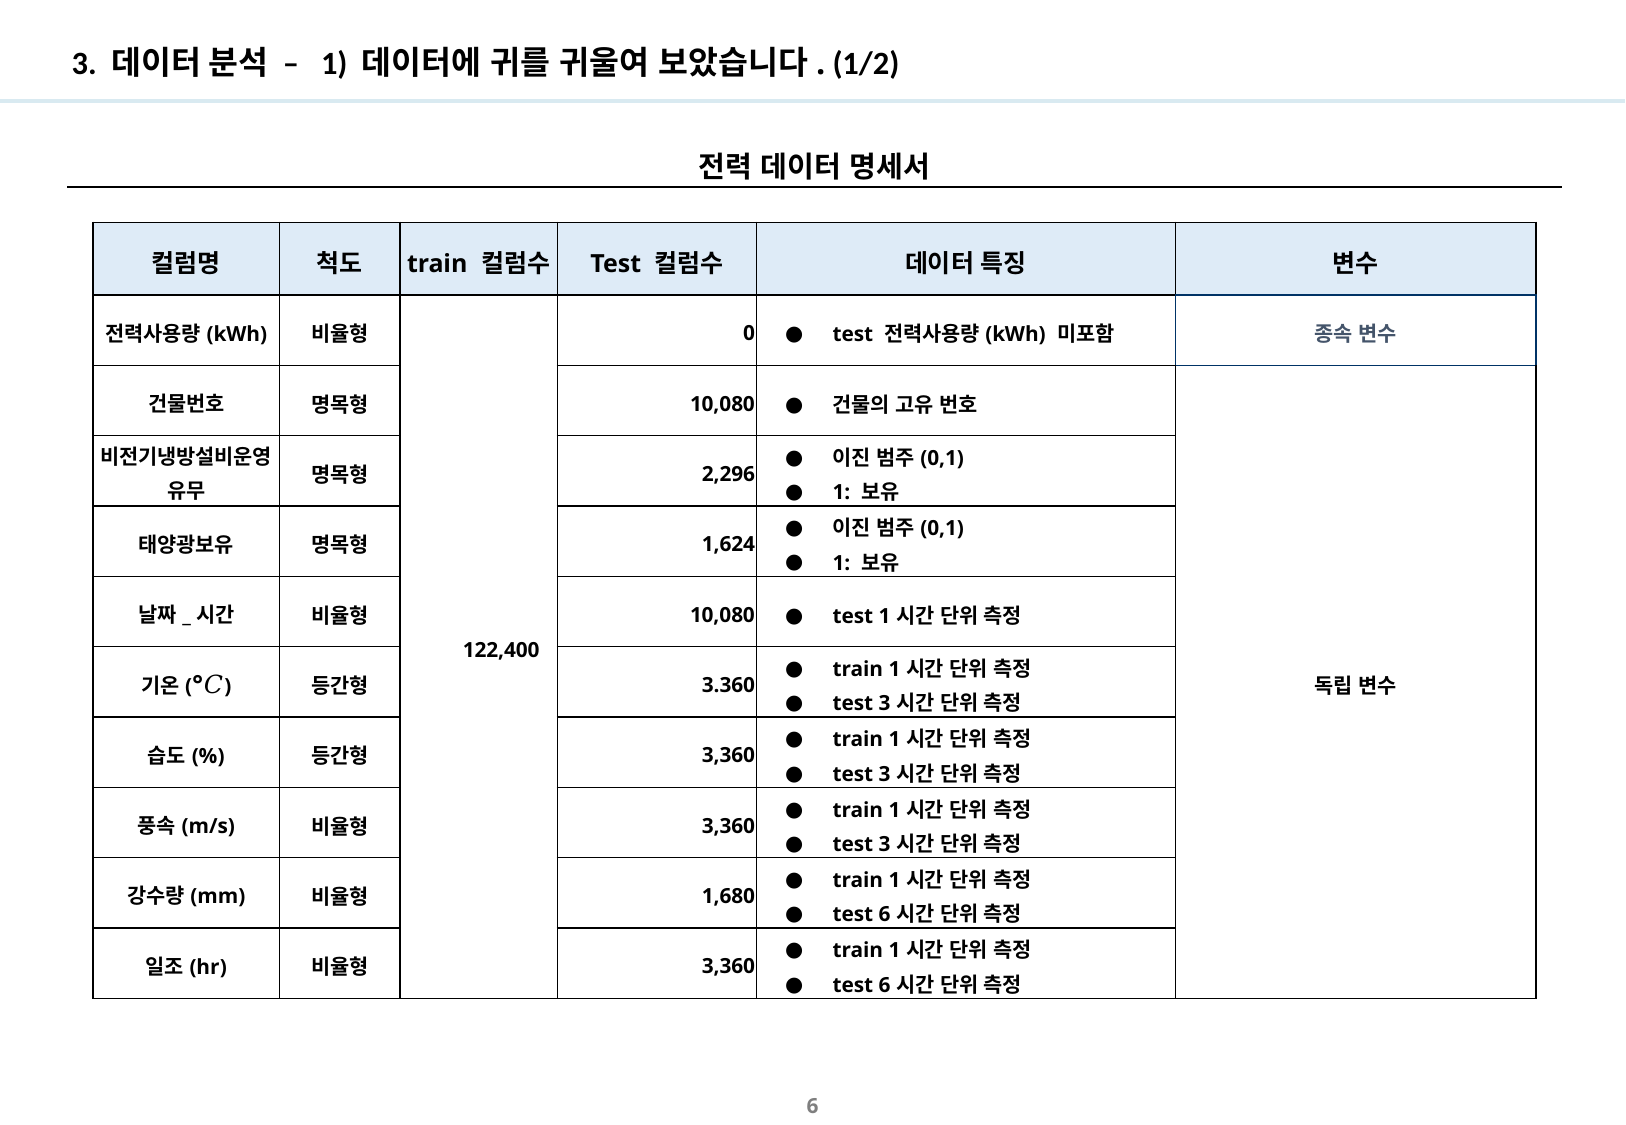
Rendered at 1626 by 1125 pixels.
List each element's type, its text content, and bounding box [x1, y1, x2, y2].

table_cell 3,360 [558, 788, 756, 857]
table_cell 1,624 [558, 507, 756, 576]
table_cell train 1시간 단위 측정 test 6시간 단위 측정 [757, 858, 1175, 927]
table_cell 일조(hr) [94, 929, 279, 998]
table_cell 태양광보유 [94, 507, 279, 576]
table_cell 강수량(mm) [94, 858, 279, 927]
table_header 척도 [280, 223, 399, 294]
table_cell 3,360 [558, 718, 756, 787]
table_cell 비율형 [280, 858, 399, 927]
table_cell 기온(°𝐶) [94, 647, 279, 716]
table_header Test 컬럼수 [558, 223, 756, 294]
table_cell train 1시간 단위 측정 test 3시간 단위 측정 [757, 788, 1175, 857]
table_cell 비율형 [280, 577, 399, 646]
table_header 변수 [1176, 223, 1535, 294]
table_cell test 전력사용량(kWh) 미포함 [757, 296, 1175, 365]
table_cell 명목형 [280, 366, 399, 435]
table_cell train 1시간 단위 측정 test 6시간 단위 측정 [757, 929, 1175, 998]
text_box 전력 데이터 명세서 [67, 133, 1563, 186]
table_cell 122,400 [401, 296, 557, 998]
table_cell 비율형 [280, 788, 399, 857]
table_cell 등간형 [280, 718, 399, 787]
table_cell 3.360 [558, 647, 756, 716]
table_cell 이진 범주(0,1) 1: 보유 [757, 436, 1175, 505]
table_cell 비율형 [280, 296, 399, 365]
table_cell 비전기냉방설비운영유무 [94, 436, 279, 505]
table_header 데이터 특징 [757, 223, 1175, 294]
table_header train 컬럼수 [401, 223, 557, 294]
table_cell train 1시간 단위 측정 test 3시간 단위 측정 [757, 718, 1175, 787]
table_cell 건물의 고유 번호 [757, 366, 1175, 435]
table_cell 습도(%) [94, 718, 279, 787]
table_header 컬럼명 [94, 223, 279, 294]
table_cell 이진 범주(0,1) 1: 보유 [757, 507, 1175, 576]
table_cell 10,080 [558, 366, 756, 435]
table_cell 2,296 [558, 436, 756, 505]
table_cell 종속 변수 [1176, 296, 1535, 365]
table_cell 등간형 [280, 647, 399, 716]
table_cell 날짜_시간 [94, 577, 279, 646]
table_cell 비율형 [280, 929, 399, 998]
table_cell 독립 변수 [1176, 366, 1535, 998]
table_cell 풍속(m/s) [94, 788, 279, 857]
table_cell 0 [558, 296, 756, 365]
table_cell 전력사용량(kWh) [94, 296, 279, 365]
table_cell 1,680 [558, 858, 756, 927]
table_cell 10,080 [558, 577, 756, 646]
table_cell 명목형 [280, 436, 399, 505]
table_cell 건물번호 [94, 366, 279, 435]
table_cell train 1시간 단위 측정 test 3시간 단위 측정 [757, 647, 1175, 716]
table_cell test 1시간 단위 측정 [757, 577, 1175, 646]
table_cell 명목형 [280, 507, 399, 576]
title 3. 데이터 분석 – 1) 데이터에 귀를 귀울여 보았습니다. (1/2) [56, 34, 988, 94]
table_cell 3,360 [558, 929, 756, 998]
